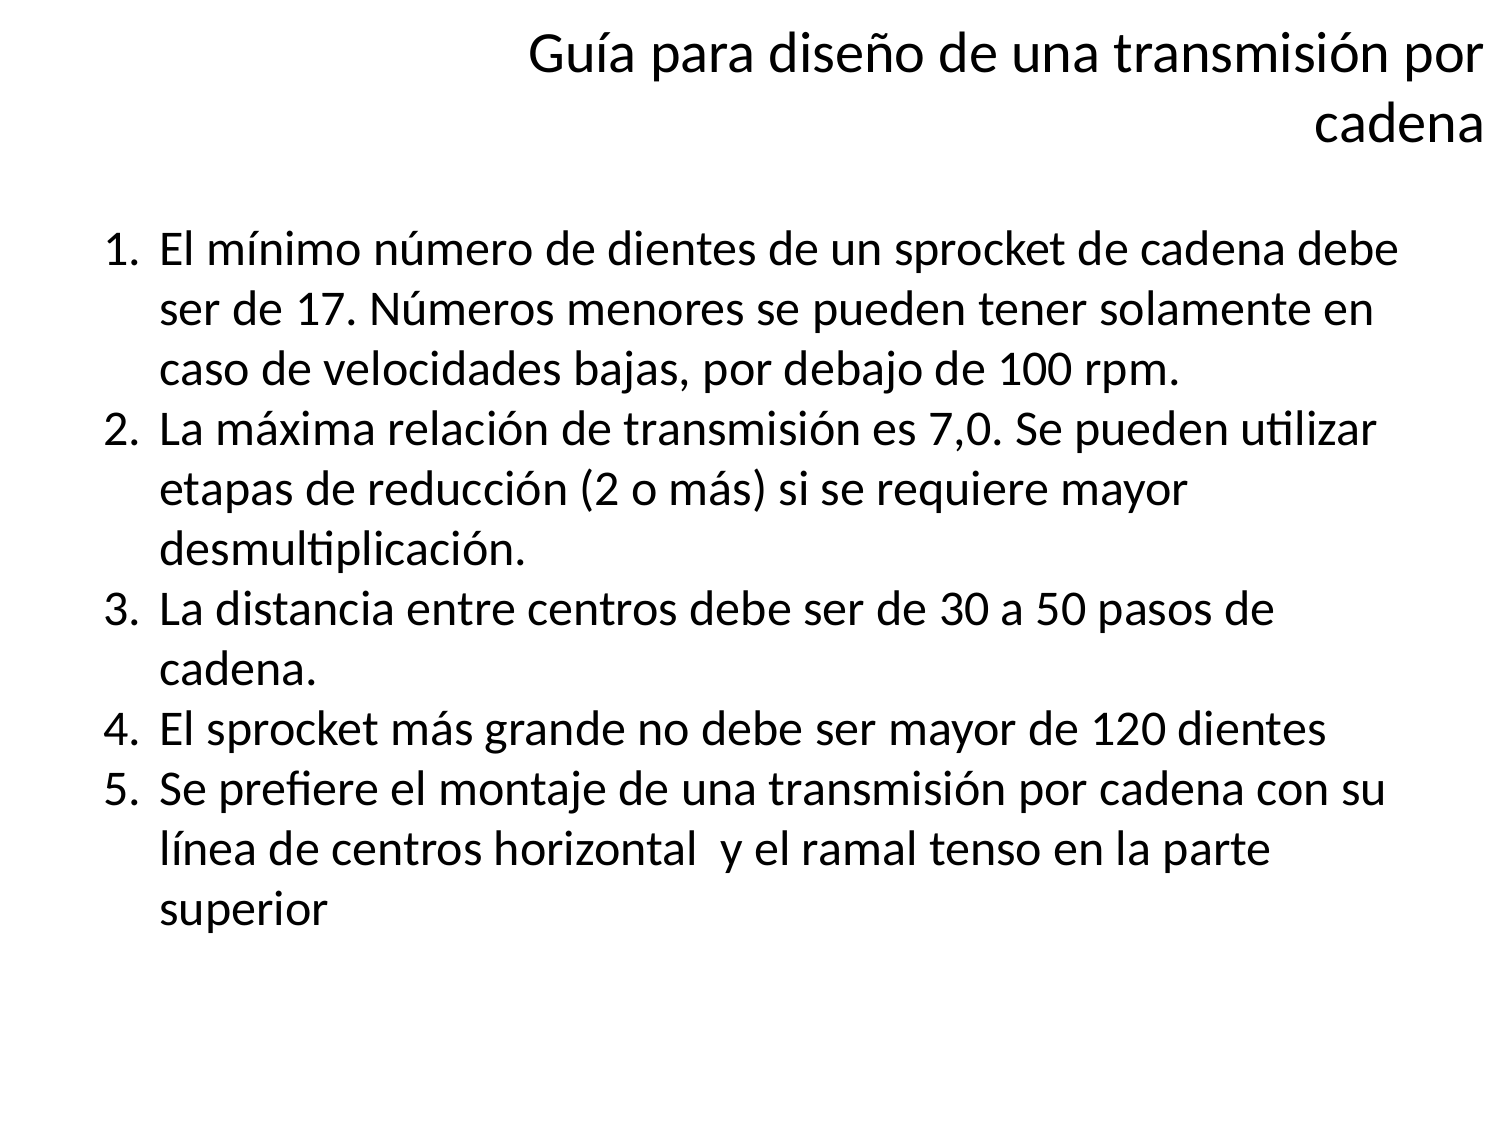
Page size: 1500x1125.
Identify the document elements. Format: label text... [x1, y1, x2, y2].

text_box El mínimo número de dientes de un sprocket de cadena debe ser de 17. Números menores se pueden tener solamente en caso de velocidades bajas, por debajo de 100 rpm. La máxima relación de transmisión es 7,0. Se pueden utilizar etapas de reducción (2 o más) si se requiere mayor desmultiplicación. La distancia entre centros debe ser de 30 a 50 pasos de cadena. El sprocket más grande no debe ser mayor de 120 dientes Se prefiere el montaje de una transmisión por cadena con su línea de centros horizontal y el ramal tenso en la parte superior [88, 208, 1447, 1063]
text_box Guía para diseño de una transmisión por cadena [466, 7, 1500, 162]
